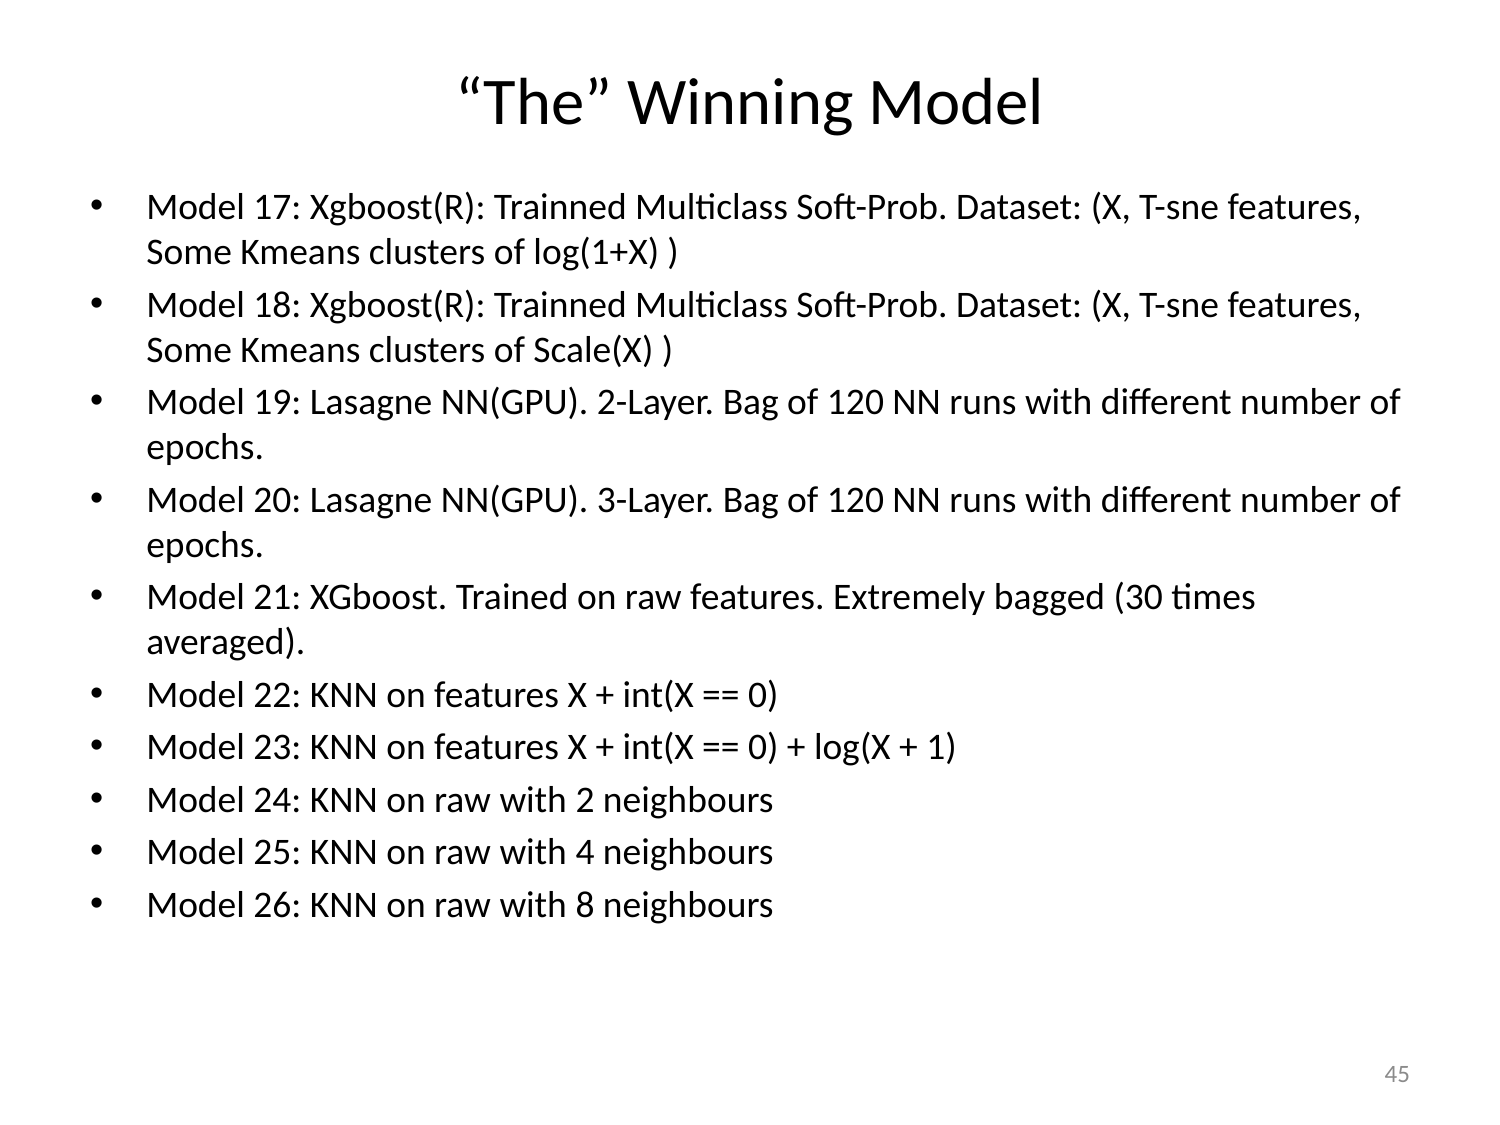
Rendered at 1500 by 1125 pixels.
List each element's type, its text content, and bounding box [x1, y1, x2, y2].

slide_number 45 [1074, 1042, 1425, 1103]
title “The” Winning Model [75, 45, 1425, 150]
list Model 17: Xgboost(R): Trainned Multiclass Soft-Prob. Dataset: (X, T-sne features, Some Kmeans clusters of log(1+X) ) Model 18: Xgboost(R): Trainned Multiclass Soft-Prob. Dataset: (X, T-sne features, Some Kmeans clusters of Scale(X) ) Model 19: Lasagne NN(GPU). 2-Layer. Bag of 120 NN runs with different number of epochs. Model 20: Lasagne NN(GPU). 3-Layer. Bag of 120 NN runs with different number of epochs. Model 21: XGboost. Trained on raw features. Extremely bagged (30 times averaged). Model 22: KNN on features X + int(X == 0) Model 23: KNN on features X + int(X == 0) + log(X + 1) Model 24: KNN on raw with 2 neighbours Model 25: KNN on raw with 4 neighbours Model 26: KNN on raw with 8 neighbours [75, 174, 1425, 1005]
